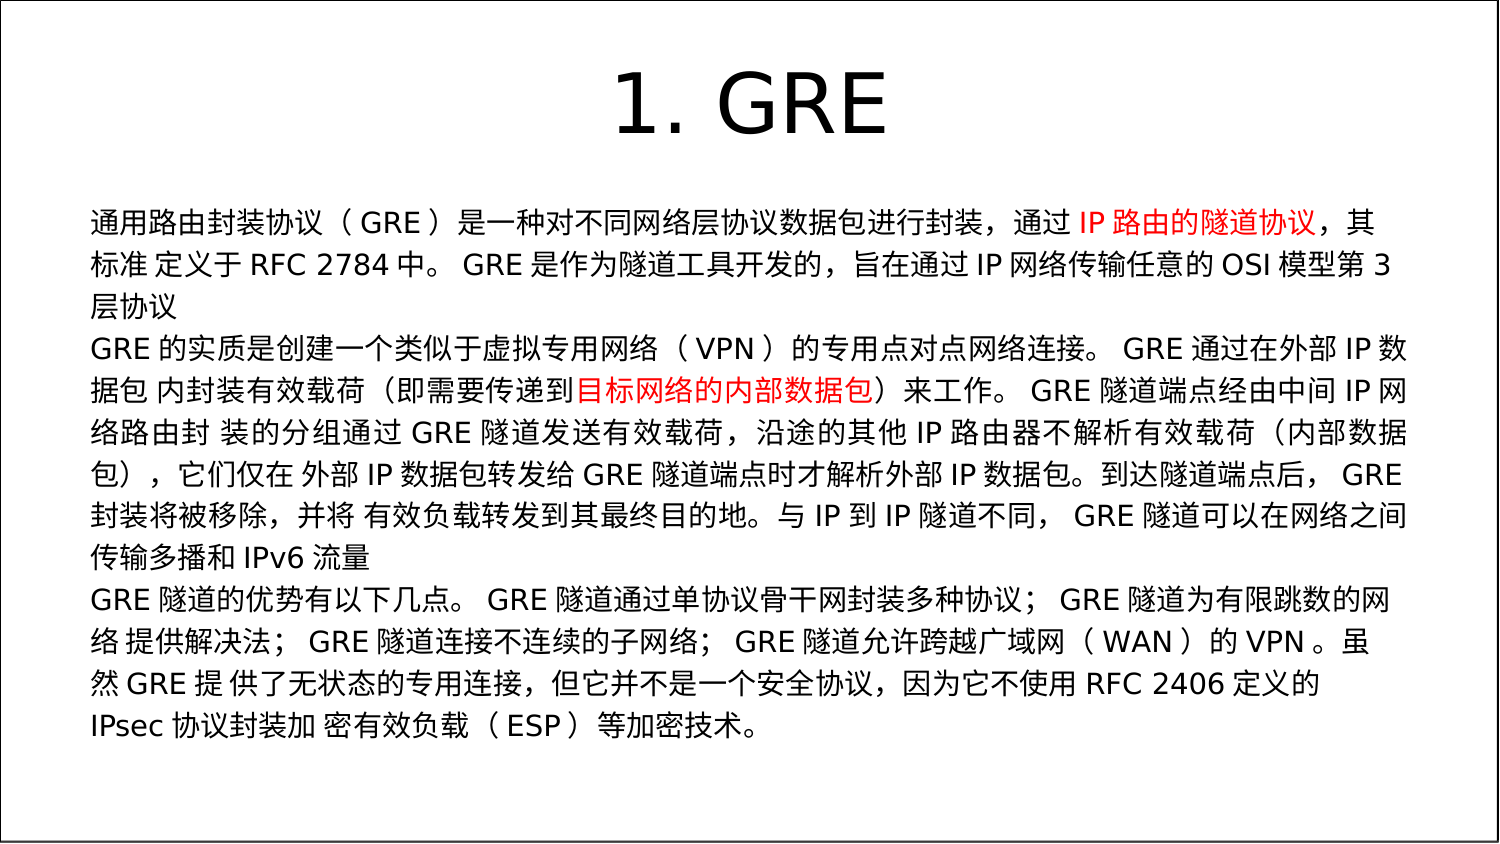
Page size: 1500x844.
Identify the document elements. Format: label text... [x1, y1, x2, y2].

text_box 通用路由封装协议（GRE）是一种对不同网络层协议数据包进行封装，通过IP路由的隧道协议，其标准 定义于RFC 2784中。GRE是作为隧道工具开发的，旨在通过IP网络传输任意的OSI模型第3层协议 GRE的实质是创建一个类似于虚拟专用网络（VPN）的专用点对点网络连接。GRE通过在外部IP数据包 内封装有效载荷（即需要传递到目标网络的内部数据包）来工作。GRE隧道端点经由中间IP网络路由封 装的分组通过GRE隧道发送有效载荷，沿途的其他IP路由器不解析有效载荷（内部数据包），它们仅在 外部IP数据包转发给GRE隧道端点时才解析外部IP数据包。到达隧道端点后，GRE封装将被移除，并将 有效负载转发到其最终目的地。与IP到IP隧道不同，GRE隧道可以在网络之间传输多播和IPv6流量 GRE隧道的优势有以下几点。GRE隧道通过单协议骨干网封装多种协议；GRE隧道为有限跳数的网络 提供解决法；GRE隧道连接不连续的子网络；GRE隧道允许跨越广域网（WAN）的VPN。虽然GRE提 供了无状态的专用连接，但它并不是一个安全协议，因为它不使用RFC 2406定义的IPsec协议封装加 密有效负载（ESP）等加密技术。 [87, 195, 1409, 743]
title 1. GRE [607, 47, 893, 191]
